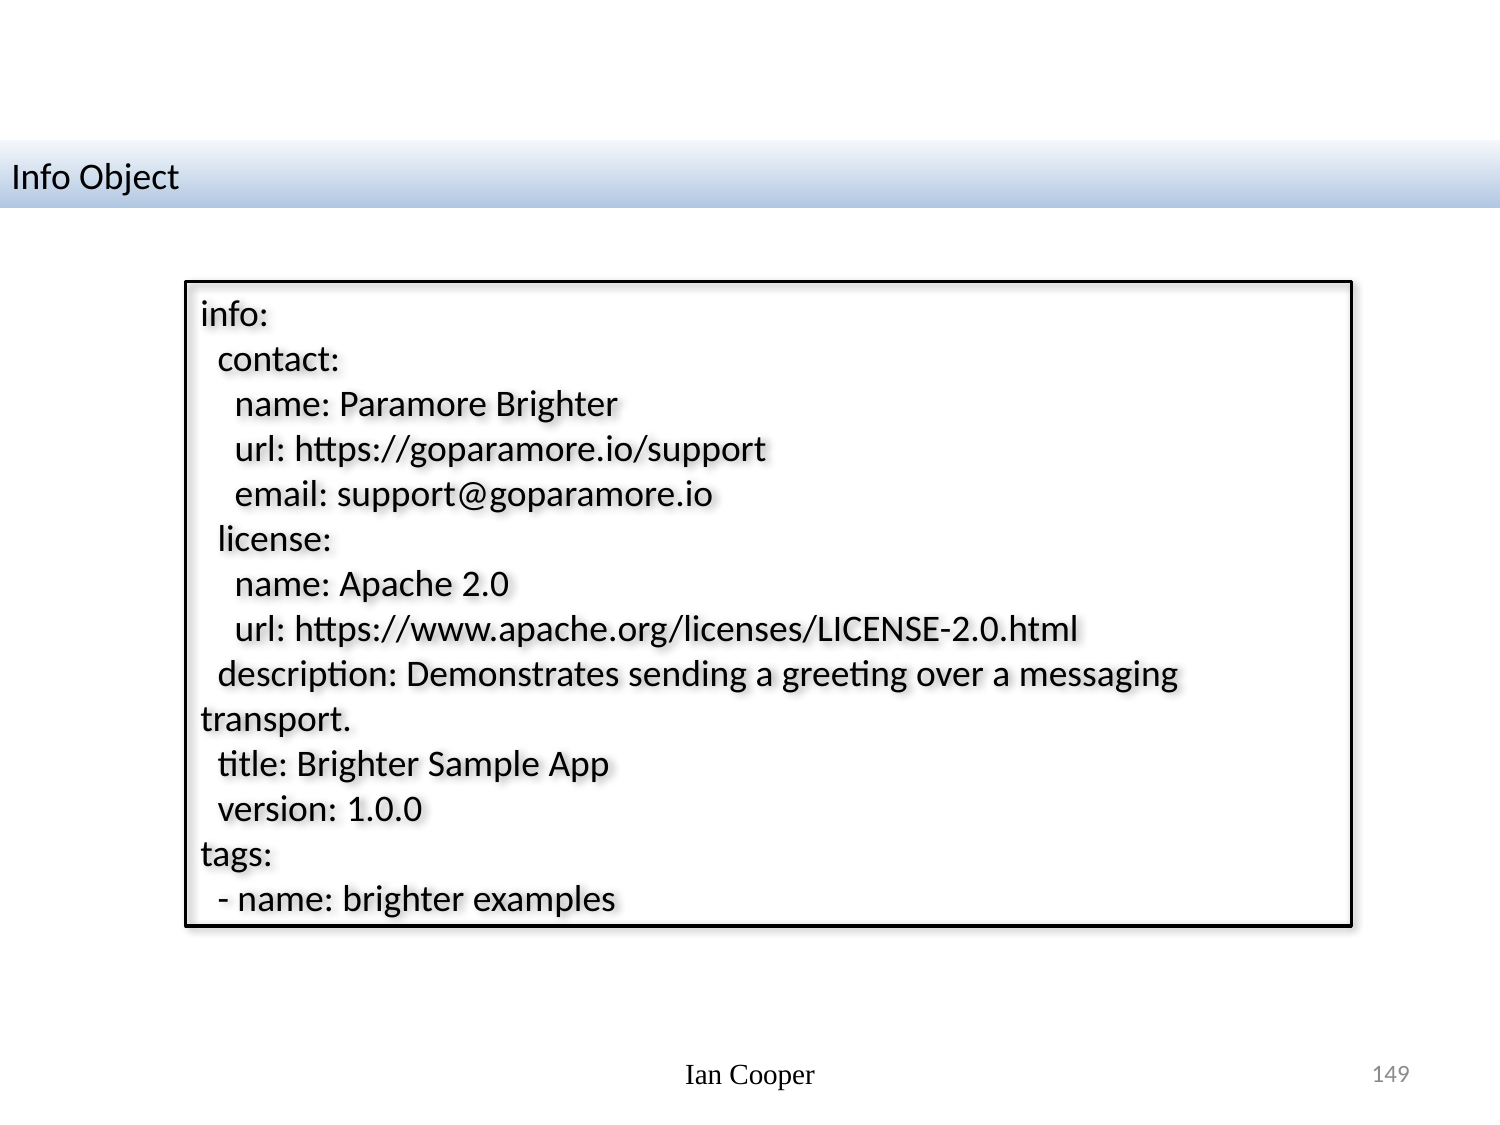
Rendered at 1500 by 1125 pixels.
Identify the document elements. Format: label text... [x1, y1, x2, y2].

text_box Info Object [0, 140, 1500, 208]
slide_number 149 [1074, 1042, 1425, 1103]
text_box info: contact: name: Paramore Brighter url: https://goparamore.io/support email: support@goparamore.io license: name: Apache 2.0 url: https://www.apache.org/licenses/LICENSE-2.0.html description: Demonstrates sending a greeting over a messaging transport. title: Brighter Sample App version: 1.0.0 tags: - name: brighter examples [185, 281, 1352, 926]
footer Ian Cooper [512, 1042, 988, 1103]
